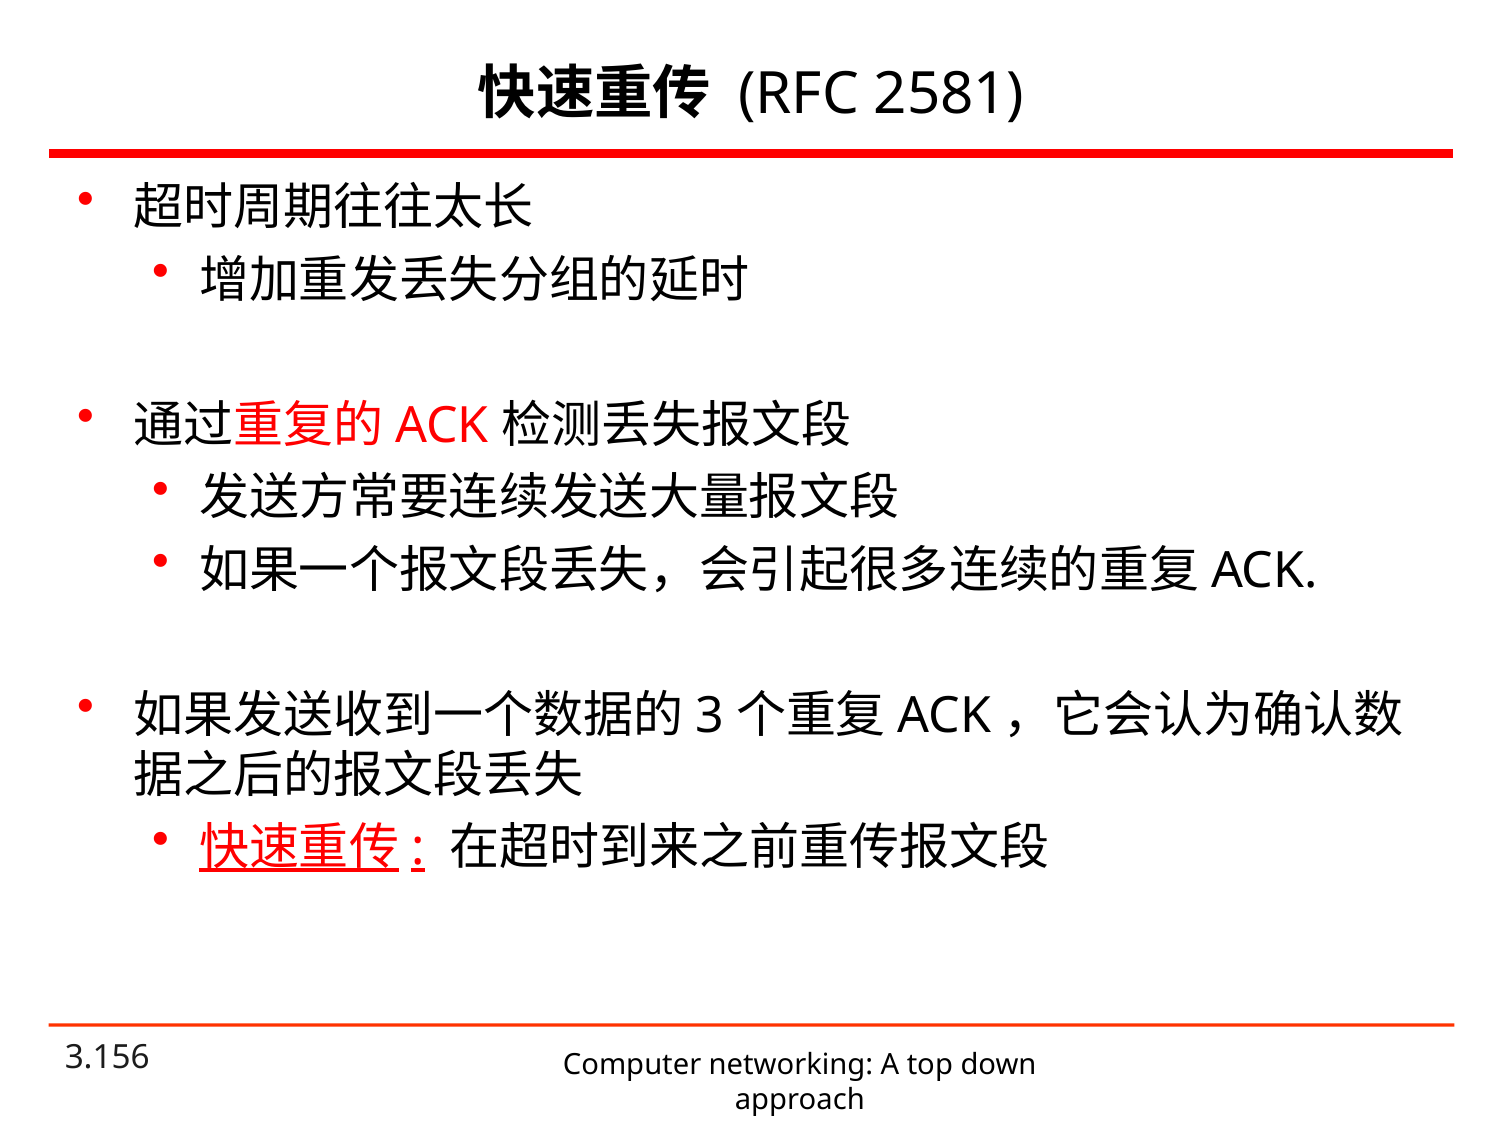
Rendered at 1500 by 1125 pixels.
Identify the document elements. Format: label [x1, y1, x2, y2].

list [61, 166, 1449, 1014]
footer [512, 1037, 1088, 1089]
title [59, 37, 1443, 143]
